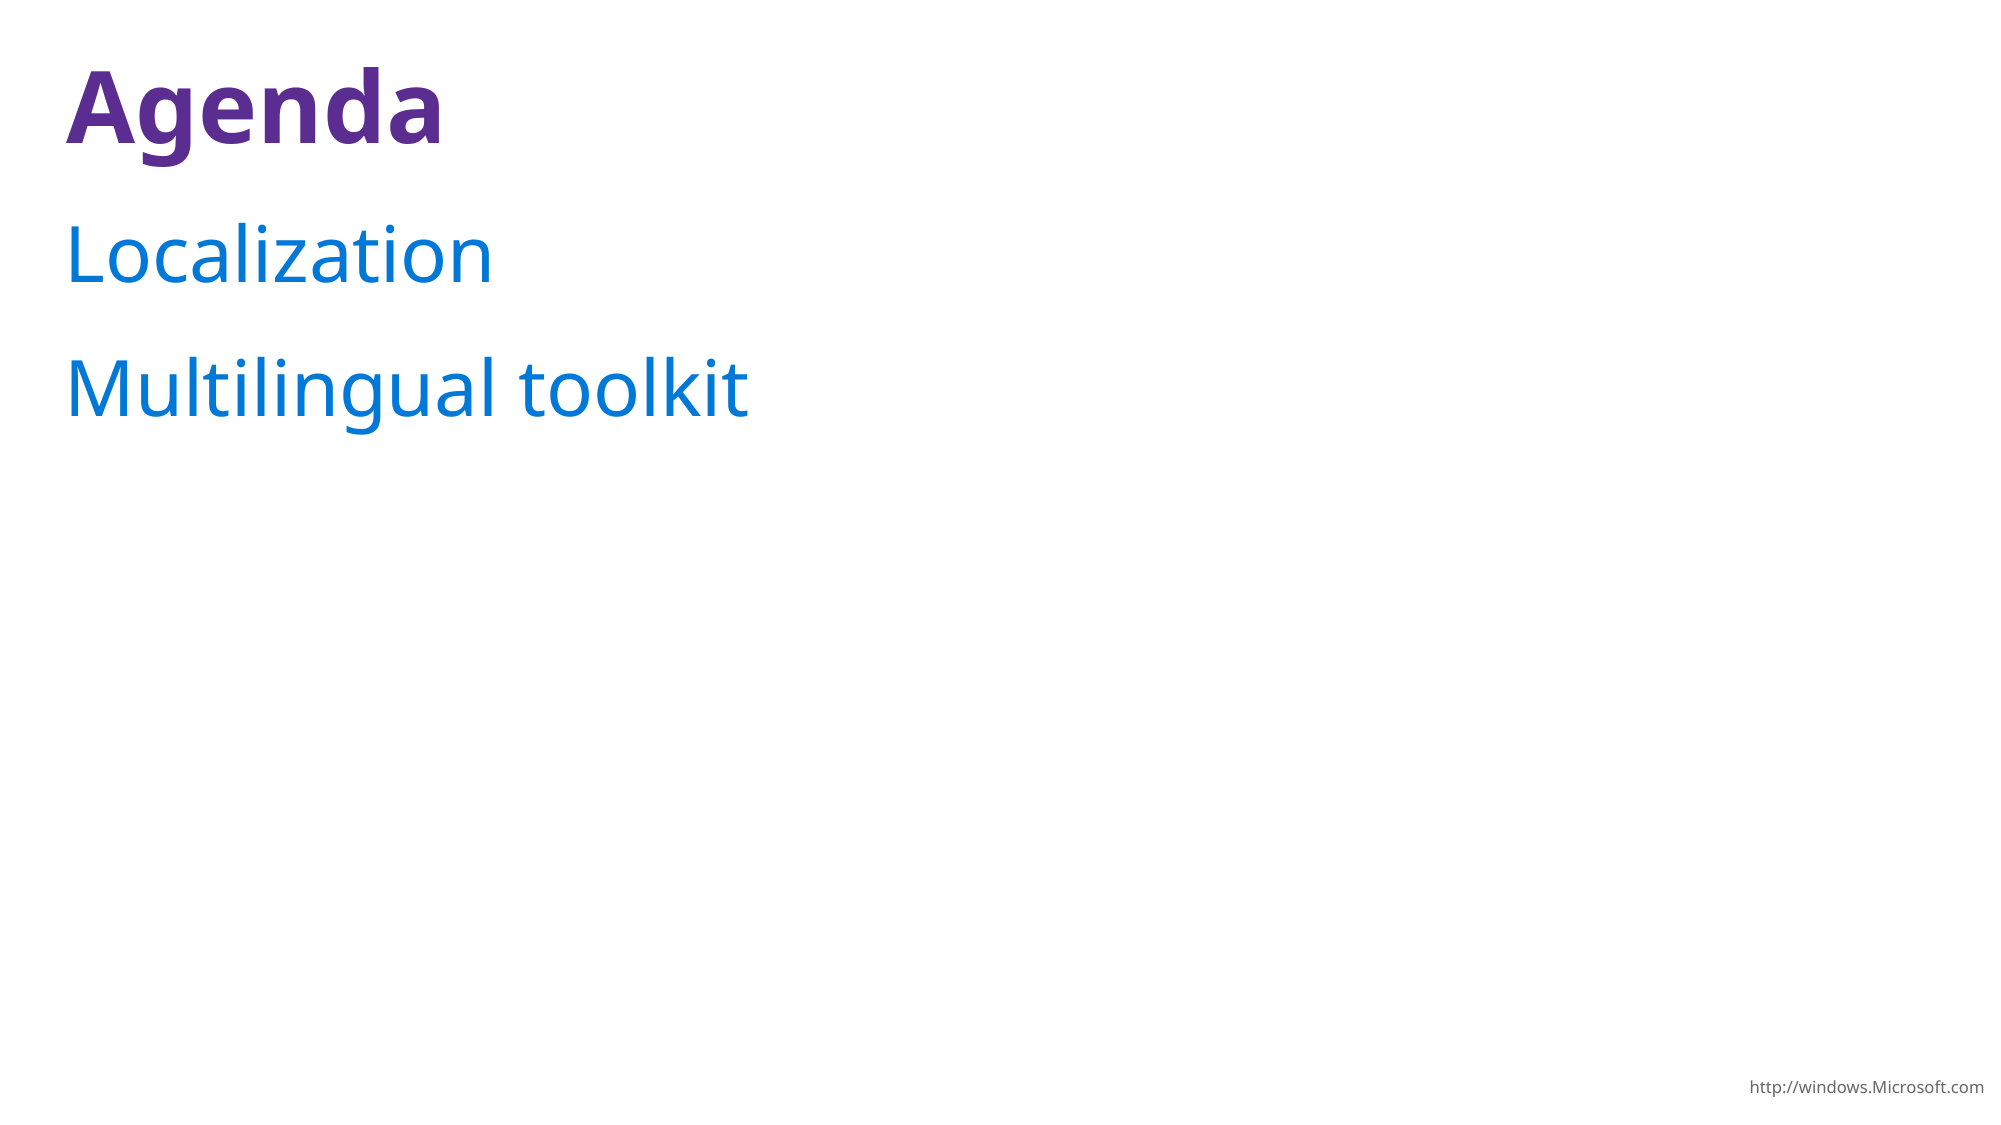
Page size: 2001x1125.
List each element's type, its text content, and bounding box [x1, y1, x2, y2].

list Localization Multilingual toolkit [42, 197, 1960, 1125]
